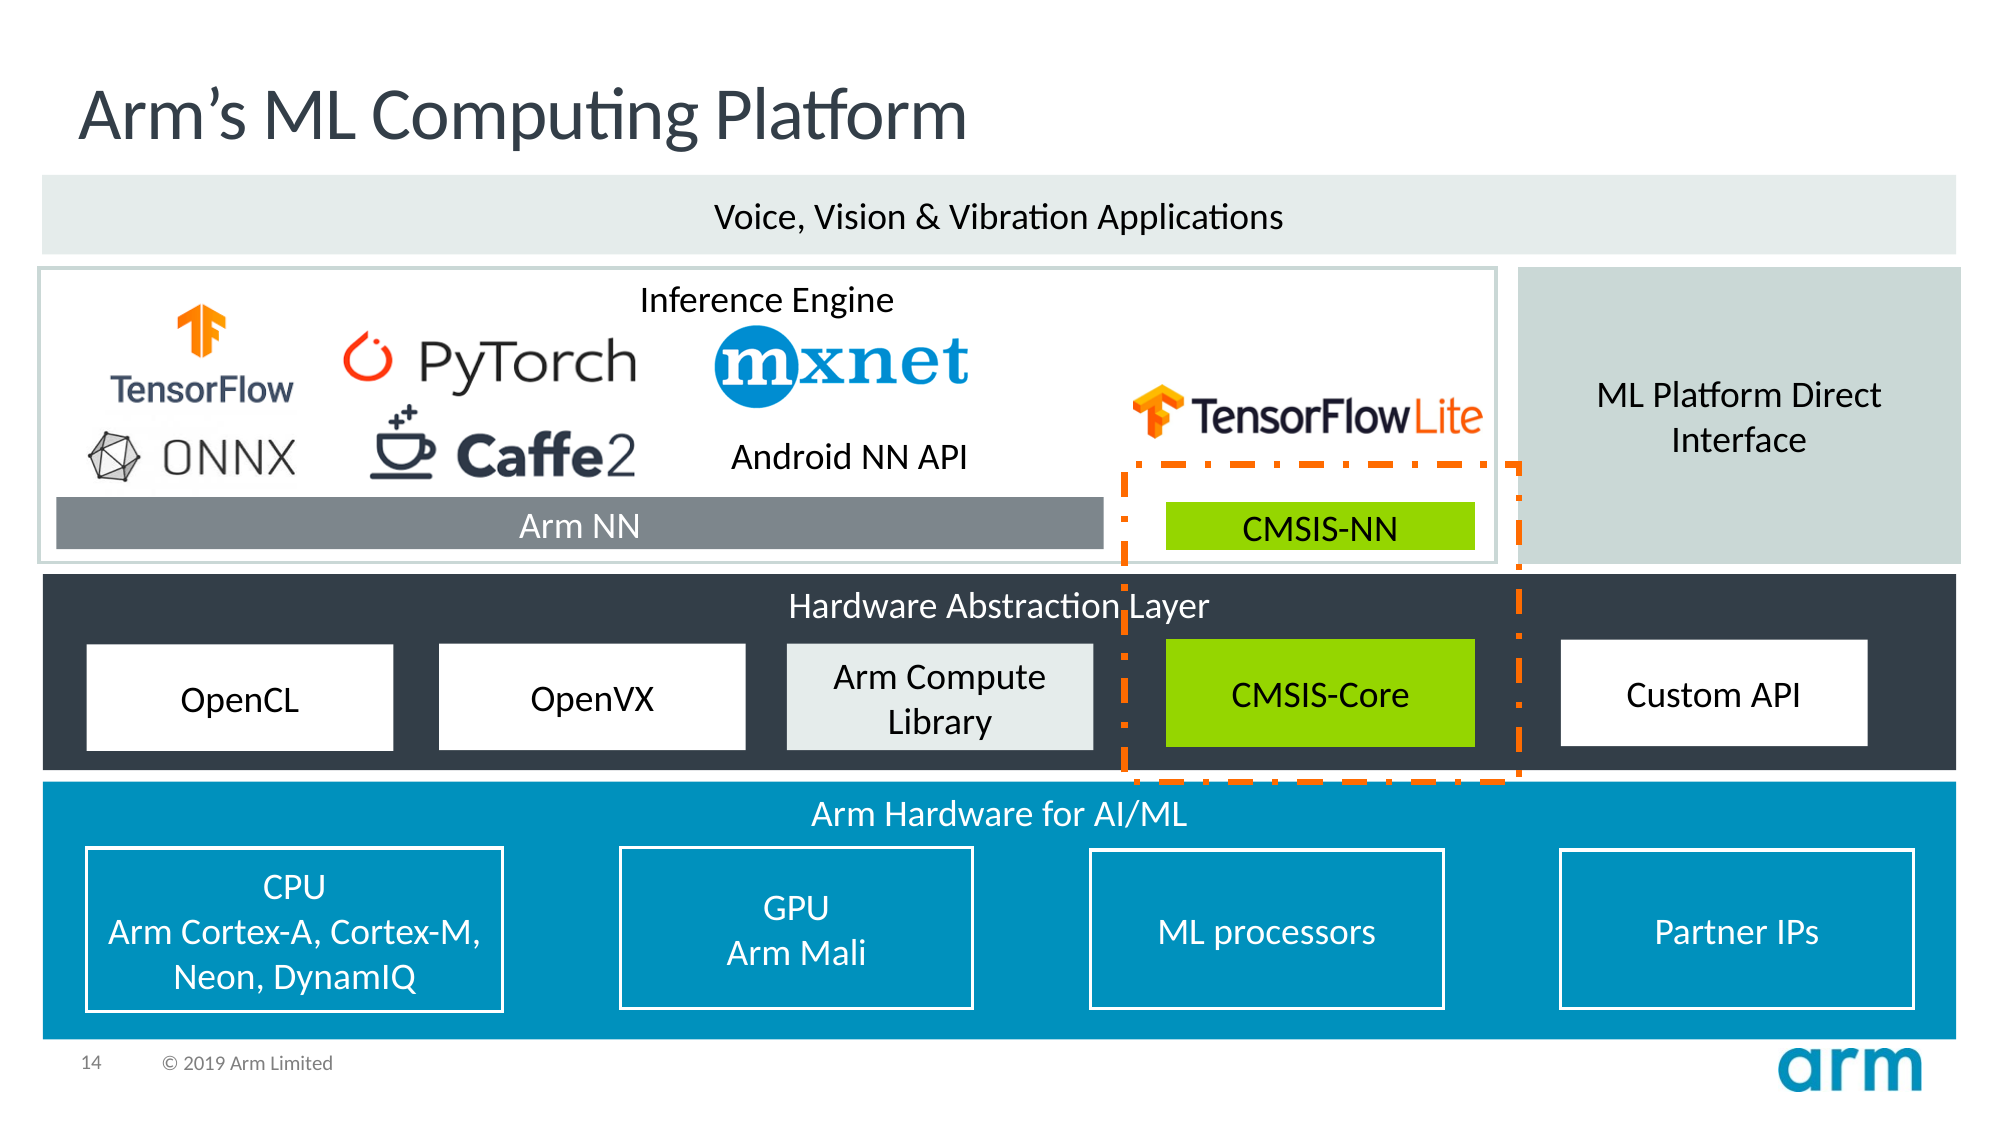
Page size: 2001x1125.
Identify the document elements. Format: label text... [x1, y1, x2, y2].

text_box Partner IPs [1560, 849, 1914, 1009]
picture [723, 349, 792, 384]
text_box Arm Hardware for AI/ML [42, 781, 1957, 1041]
text_box Inference Engine [38, 267, 1497, 564]
text_box ML Platform Direct Interface [1518, 267, 1961, 564]
picture [959, 354, 968, 379]
picture [714, 324, 968, 411]
text_box OpenVX [438, 642, 747, 751]
text_box Hardware Abstraction Layer [42, 573, 1124, 771]
picture [68, 290, 331, 529]
text_box Arm NN [55, 496, 1105, 550]
text_box Arm Compute Library [786, 642, 1094, 751]
text_box Android NN API [716, 424, 984, 485]
text_box OpenCL [86, 643, 394, 752]
text_box Hardware Abstraction Layer [1519, 573, 1957, 771]
picture [1778, 1072, 1794, 1092]
picture [1778, 1048, 1794, 1067]
text_box ML processors [1090, 849, 1444, 1009]
text_box Voice, Vision & Vibration Applications [41, 174, 1957, 255]
picture [1911, 1048, 1922, 1062]
text_box GPU Arm Mali [619, 847, 974, 1009]
text_box Custom API [1560, 639, 1869, 747]
text_box [980, 559, 1019, 619]
picture [337, 316, 645, 521]
text_box [1123, 464, 1520, 783]
picture [1133, 384, 1483, 439]
text_box CPU Arm Cortex-A, Cortex-M, Neon, DynamIQ [86, 847, 504, 1012]
picture [1788, 1056, 1812, 1083]
title Arm’s ML Computing Platform [78, 78, 1922, 186]
picture [1889, 1048, 1903, 1053]
picture [1803, 1048, 1922, 1092]
